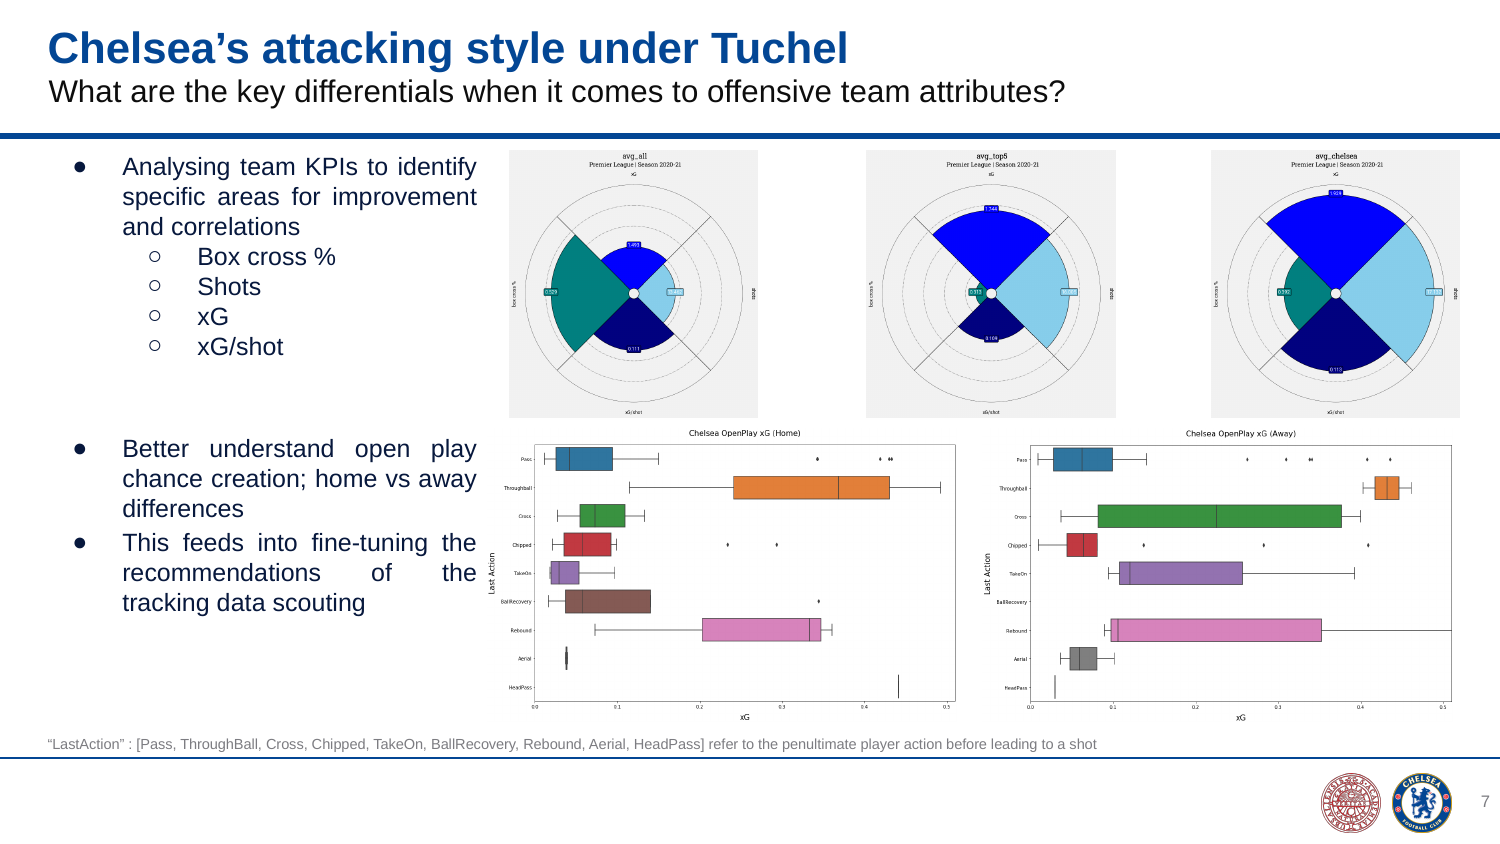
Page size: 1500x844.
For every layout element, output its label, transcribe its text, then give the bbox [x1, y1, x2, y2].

picture [1321, 773, 1381, 833]
picture [486, 428, 957, 722]
picture [1392, 773, 1452, 833]
list Chelsea’s attacking style under Tuchel [47, 20, 1283, 79]
picture [982, 428, 1453, 722]
list “LastAction” : [Pass, ThroughBall, Cross, Chipped, TakeOn, BallRecovery, Rebound, Aerial, HeadPass] refer to the penultimate player action before leading to a shot [47, 728, 1453, 753]
picture [1210, 150, 1460, 418]
list What are the key differentials when it comes to offensive team attributes? [48, 70, 1284, 105]
slide_number ‹#› [1452, 783, 1491, 818]
list Analysing team KPIs to identify specific areas for improvement and correlations Box cross % Shots xG xG/shot Better understand open play chance creation; home vs away differences This feeds into fine-tuning the recommendations of the tracking data scouting [47, 150, 478, 728]
picture [866, 149, 1116, 419]
picture [509, 150, 758, 418]
